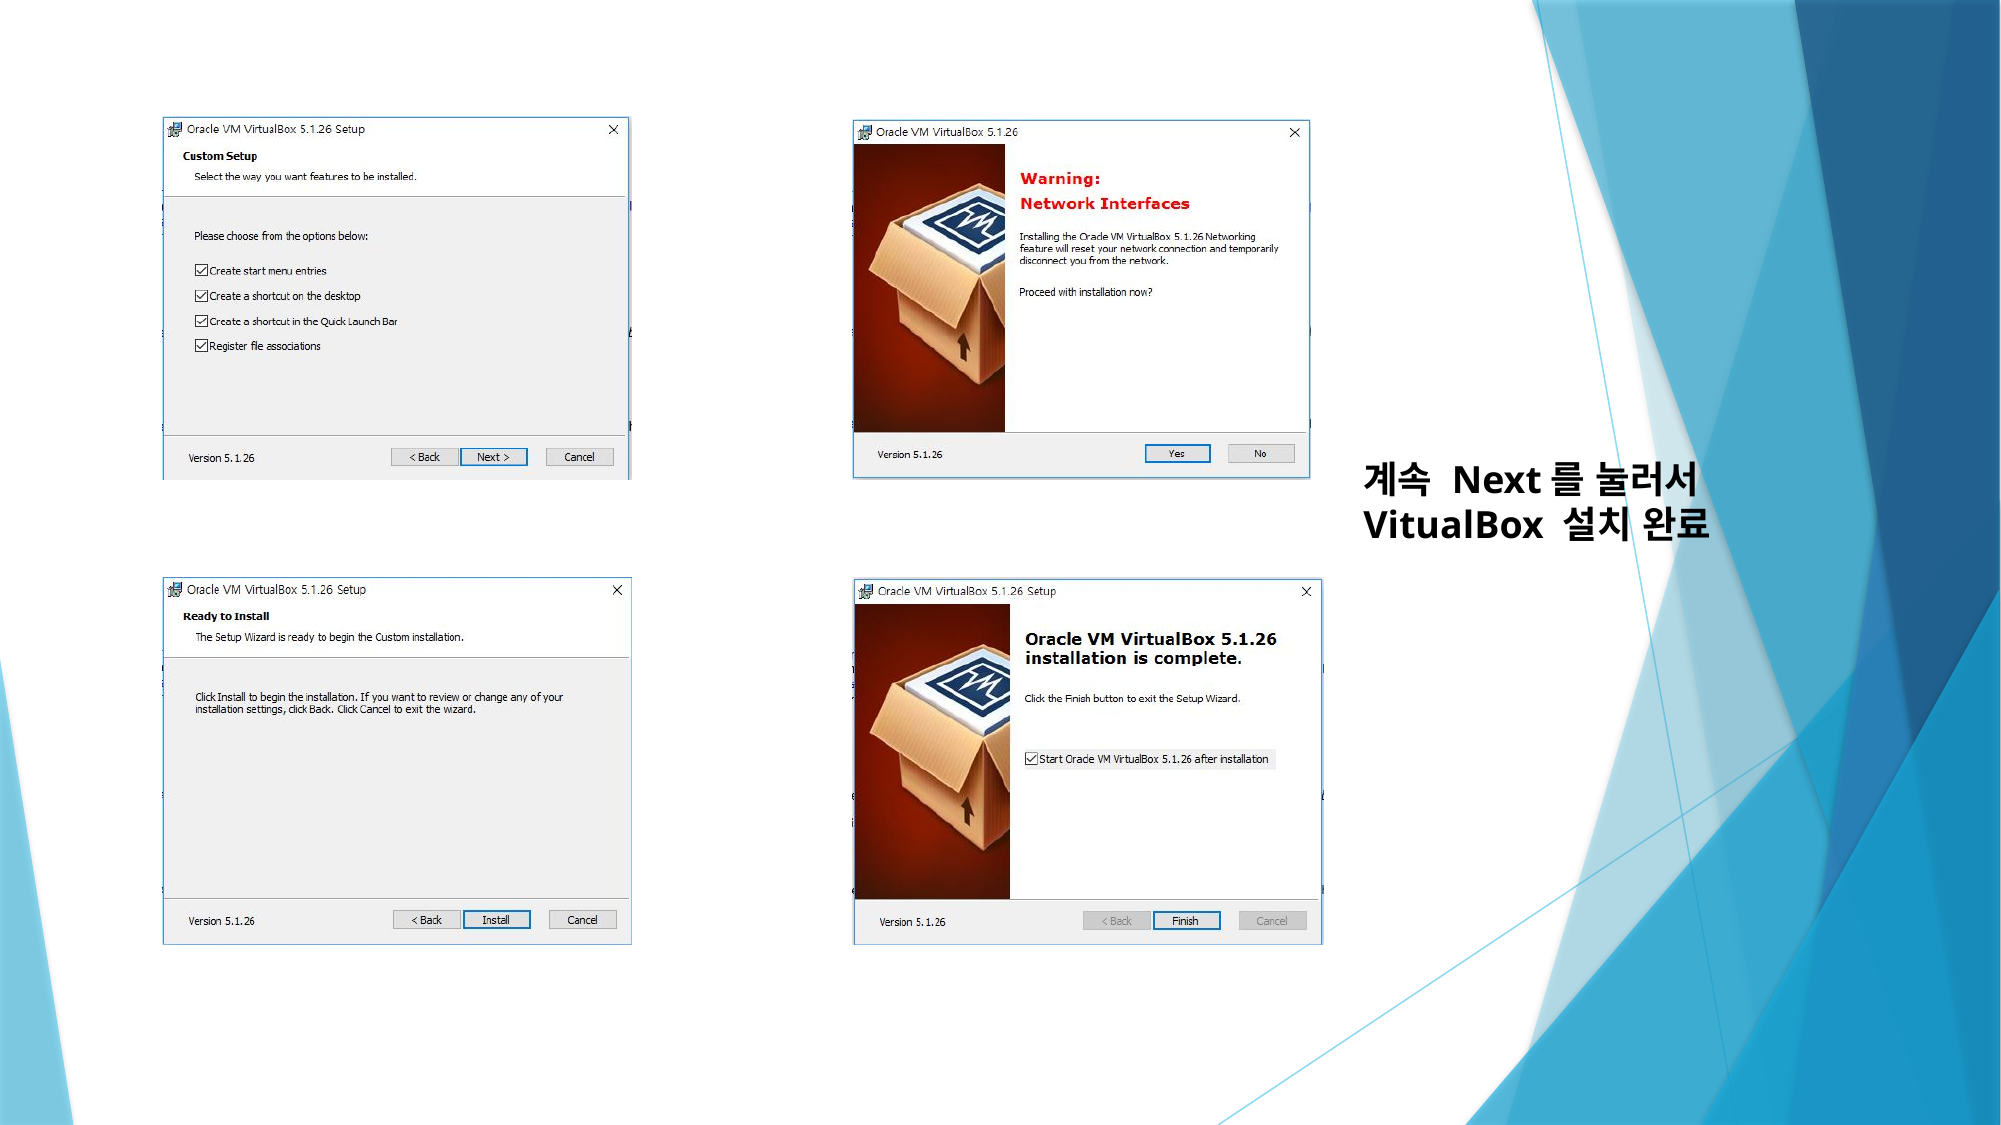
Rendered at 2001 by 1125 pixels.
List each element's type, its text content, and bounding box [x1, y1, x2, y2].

picture [851, 577, 1325, 945]
picture [162, 577, 632, 945]
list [162, 115, 632, 480]
text_box 계속 Next를 눌러서 VitualBox 설치 완료 [1348, 448, 1829, 554]
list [851, 119, 1311, 481]
